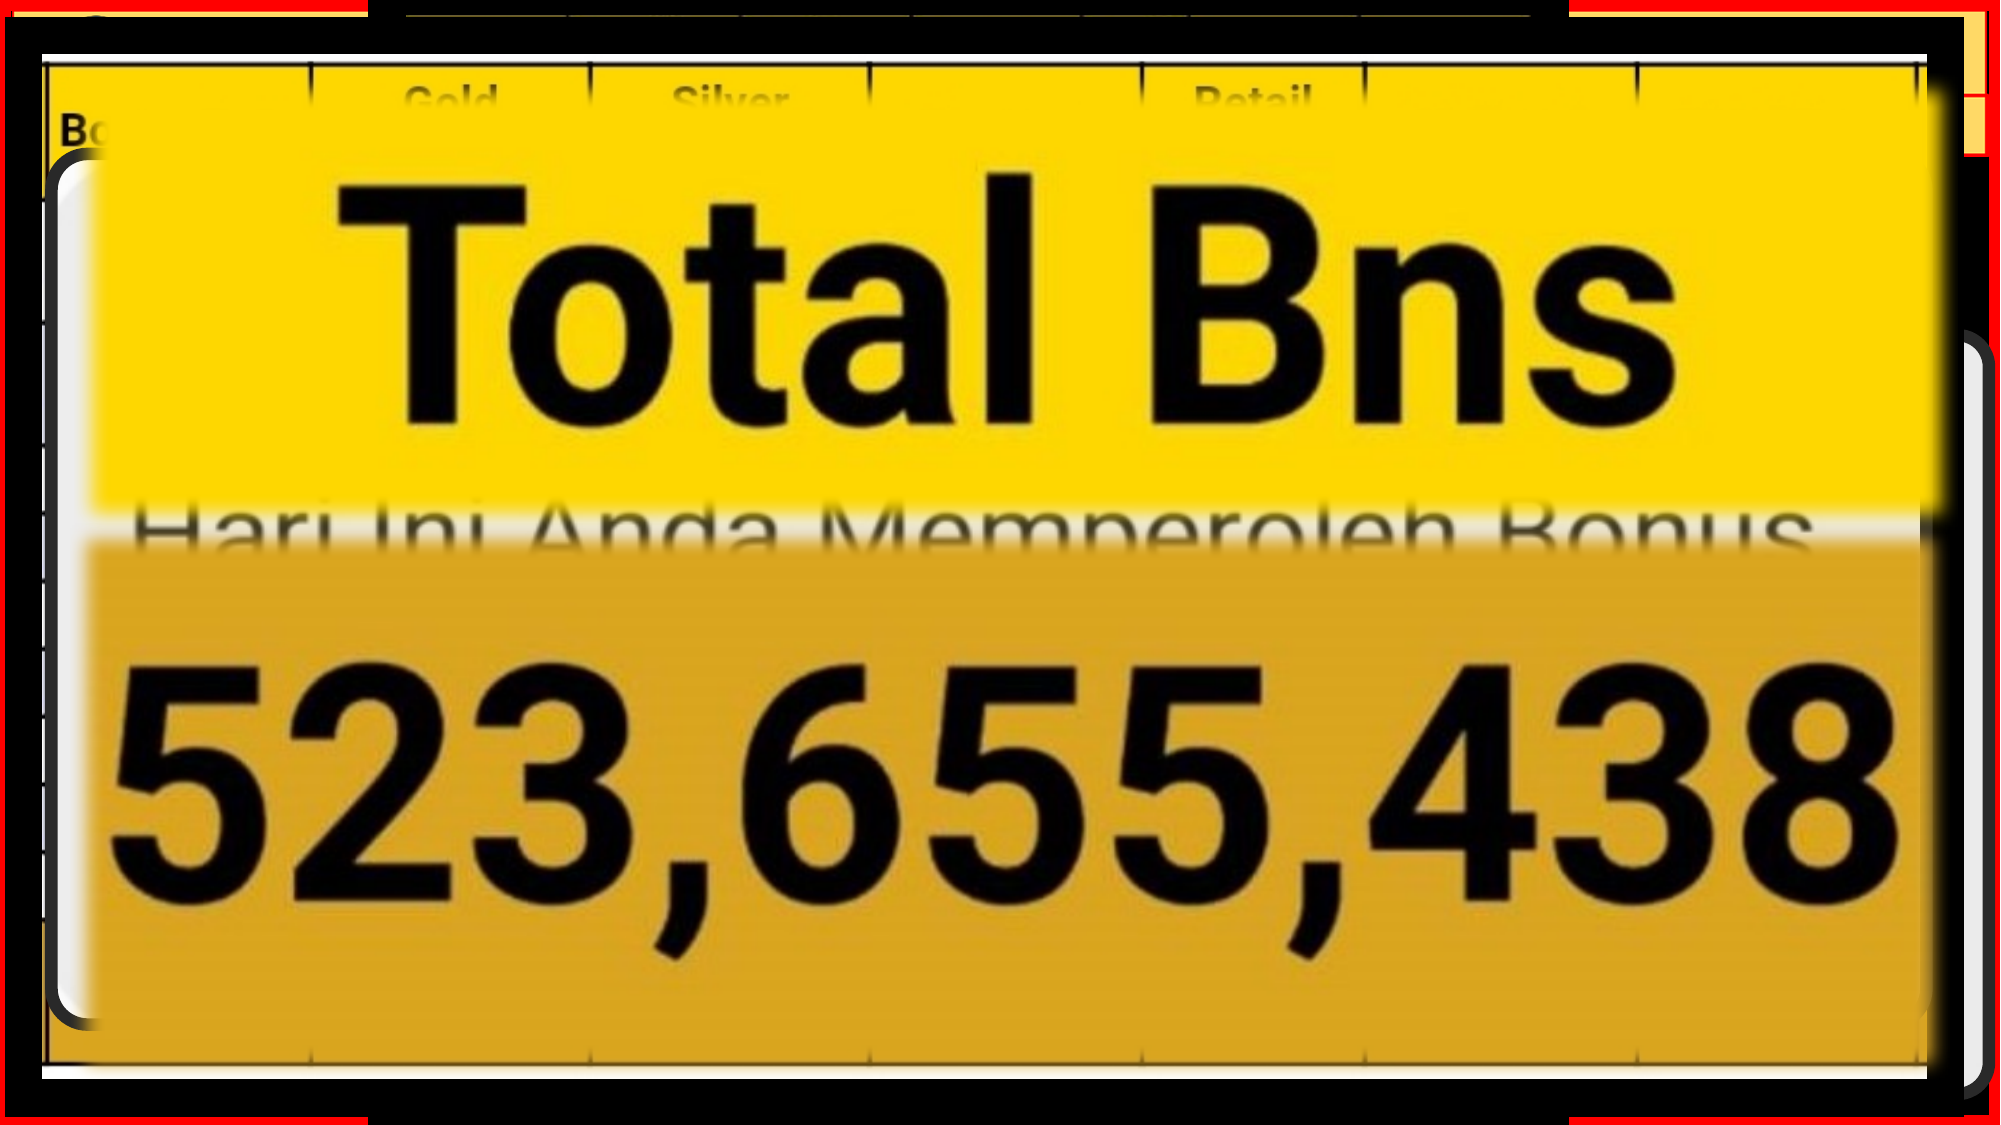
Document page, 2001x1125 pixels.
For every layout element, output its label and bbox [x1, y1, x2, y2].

picture [0, 0, 2000, 1125]
text_box [70, 73, 1958, 1082]
